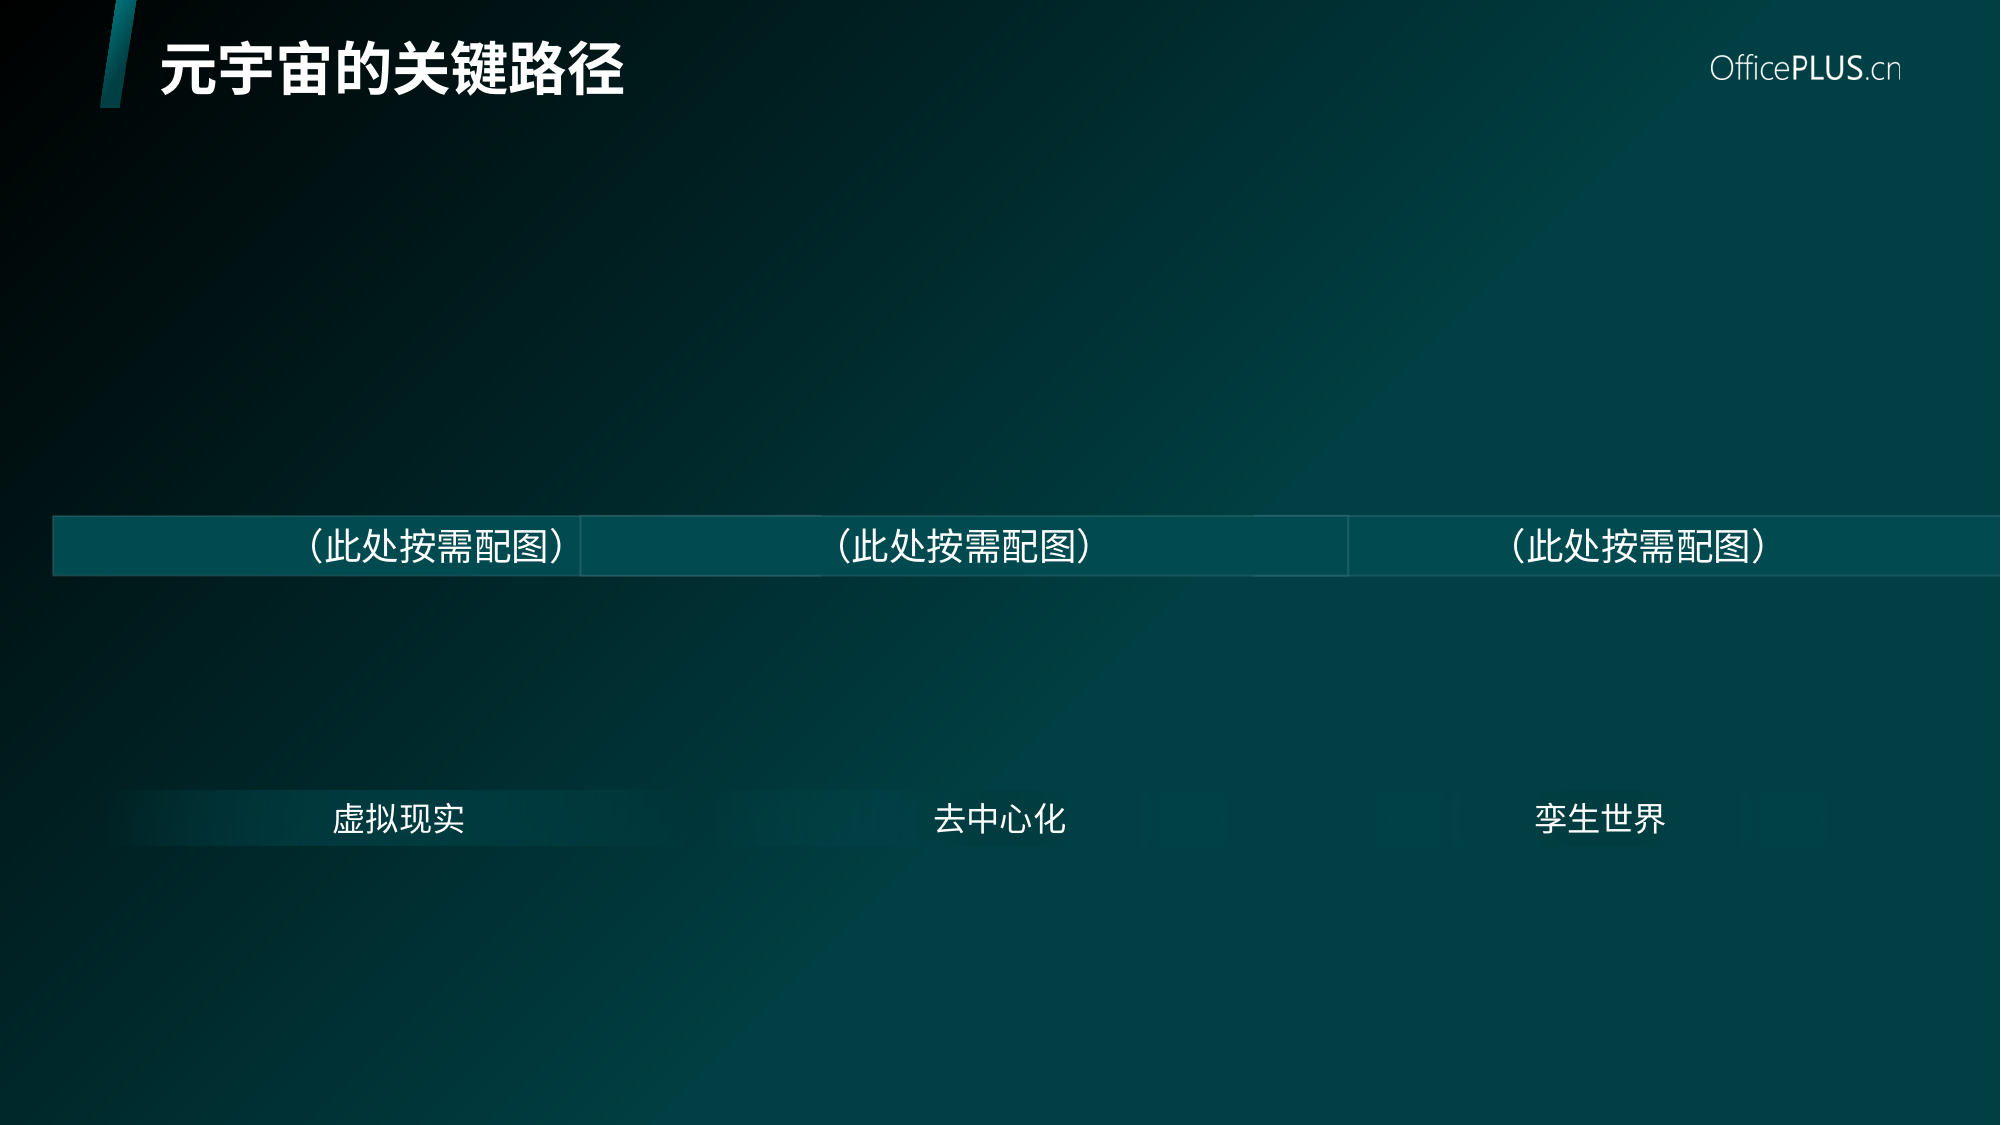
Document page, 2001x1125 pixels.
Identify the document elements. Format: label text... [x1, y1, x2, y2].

text_box （此处按需配图） [52, 515, 579, 577]
text_box 虚拟现实 [99, 791, 699, 846]
text_box 去中心化 [700, 791, 1300, 846]
text_box （此处按需配图） [1349, 515, 2000, 577]
text_box 孪生世界 [1301, 791, 1900, 846]
title 元宇宙的关键路径 [144, 0, 1900, 168]
text_box （此处按需配图） [579, 515, 1349, 577]
